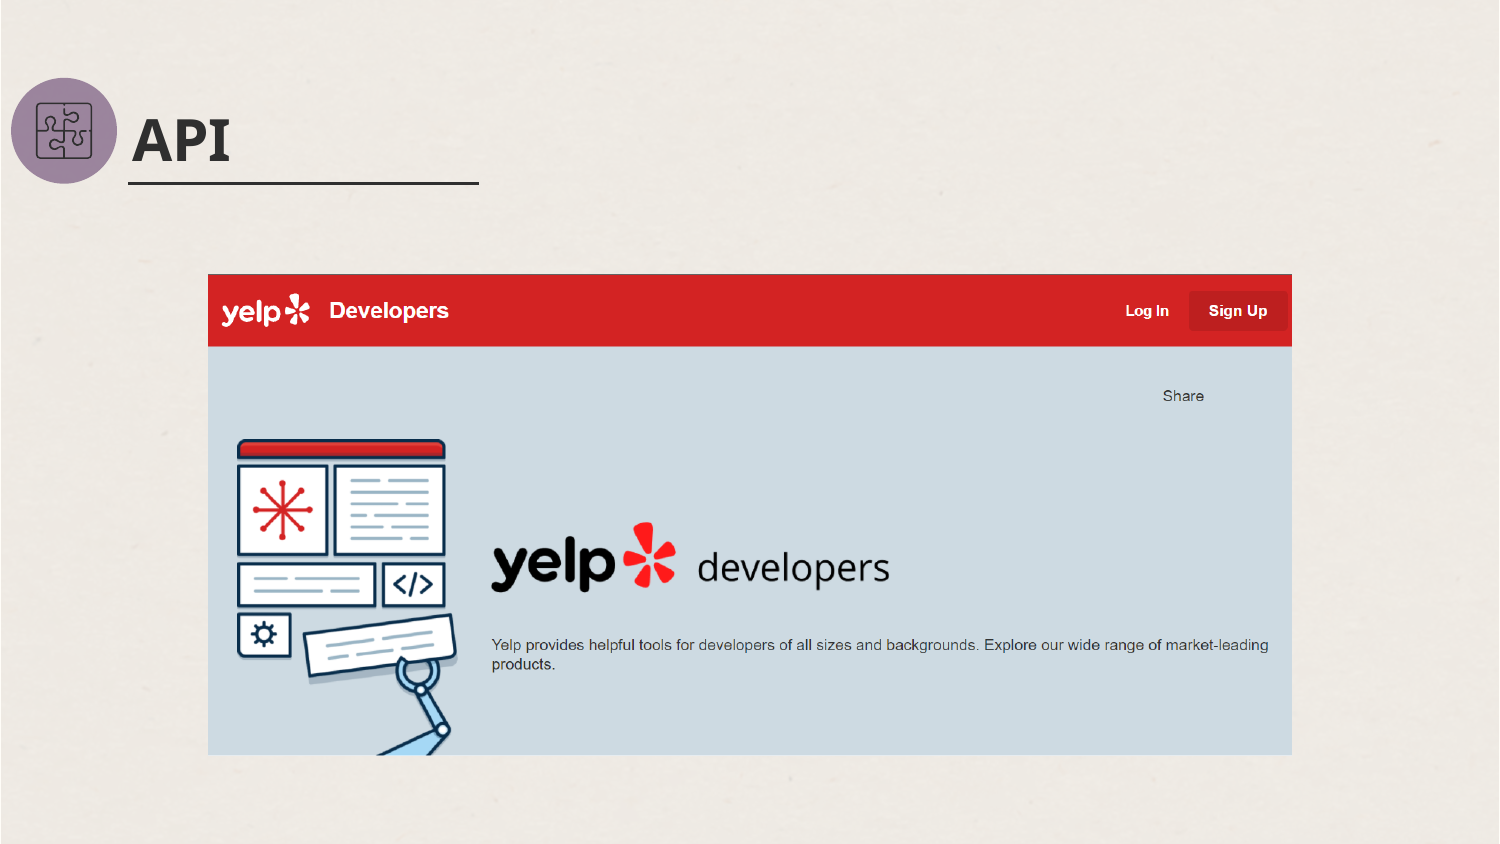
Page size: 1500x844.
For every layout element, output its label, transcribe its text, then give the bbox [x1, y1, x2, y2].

picture [1, 0, 1499, 844]
text_box [11, 77, 117, 184]
title API [116, 88, 1383, 183]
text_box [35, 102, 93, 159]
